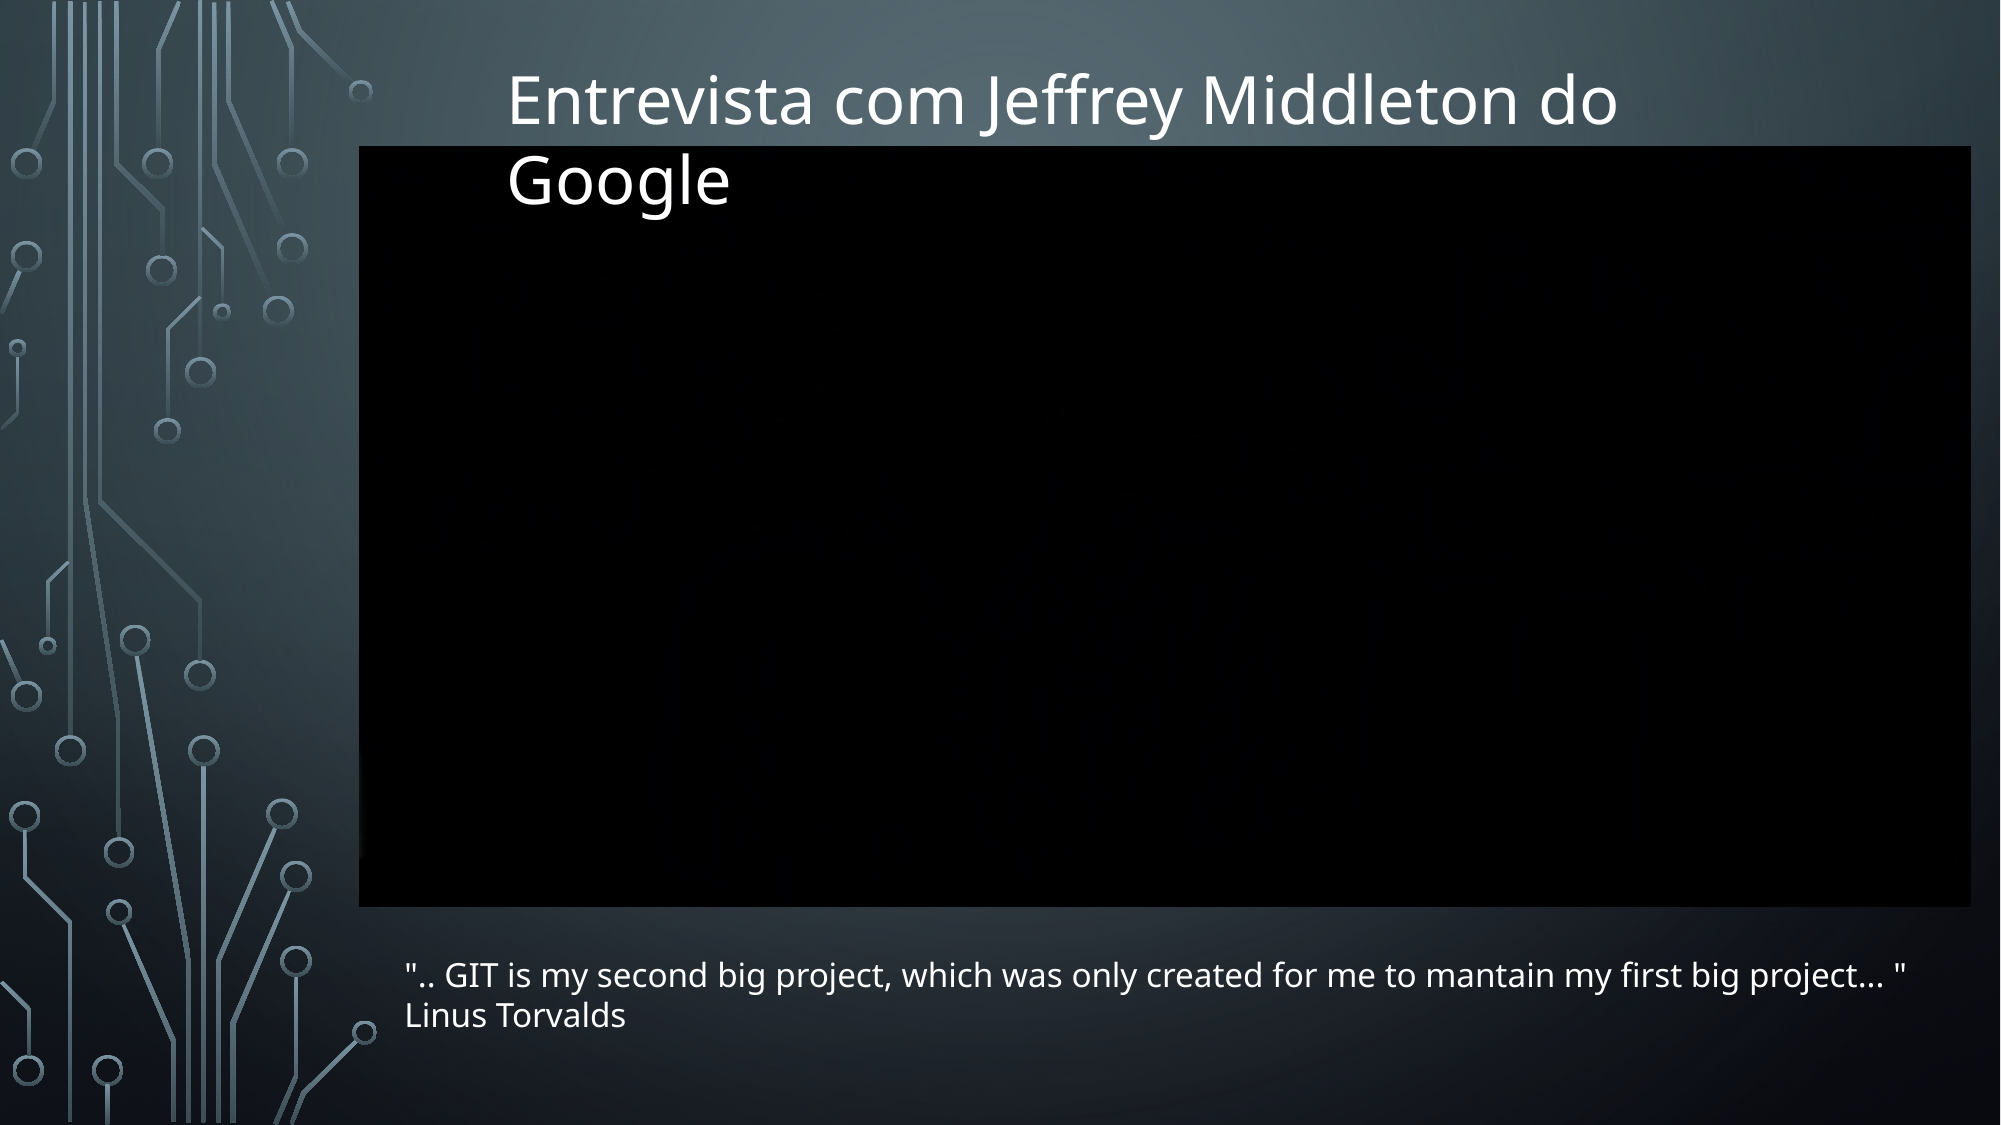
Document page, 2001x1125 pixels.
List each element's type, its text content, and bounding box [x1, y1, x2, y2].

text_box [358, 145, 1972, 908]
text_box ".. GIT is my second big project, which was only created for me to mantain my first big project... " Linus Torvalds [389, 947, 1944, 1042]
text_box Entrevista com Jeffrey Middleton do Google [492, 50, 1841, 145]
